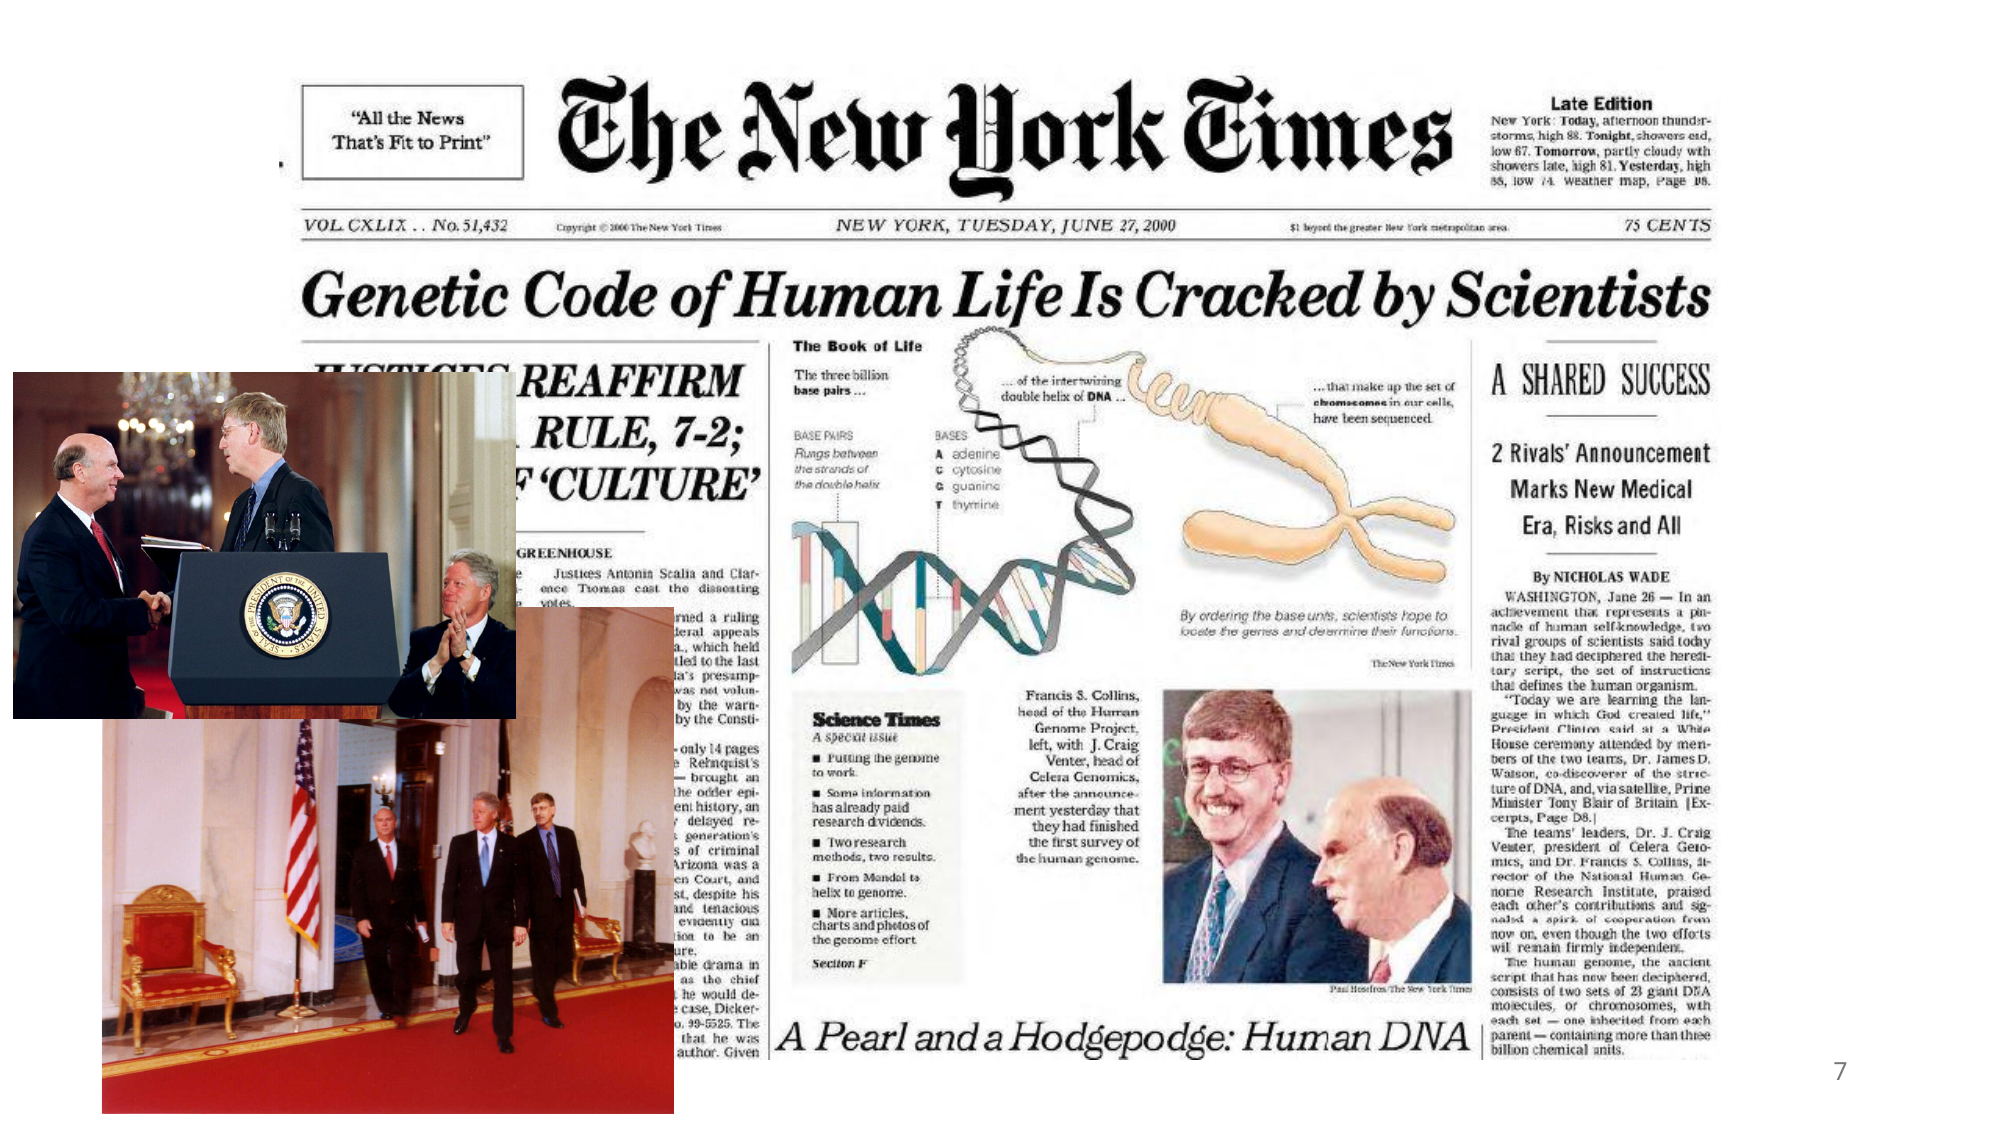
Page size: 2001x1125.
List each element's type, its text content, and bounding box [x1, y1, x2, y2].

picture [12, 65, 1721, 1114]
slide_number 7 [1412, 1042, 1863, 1103]
